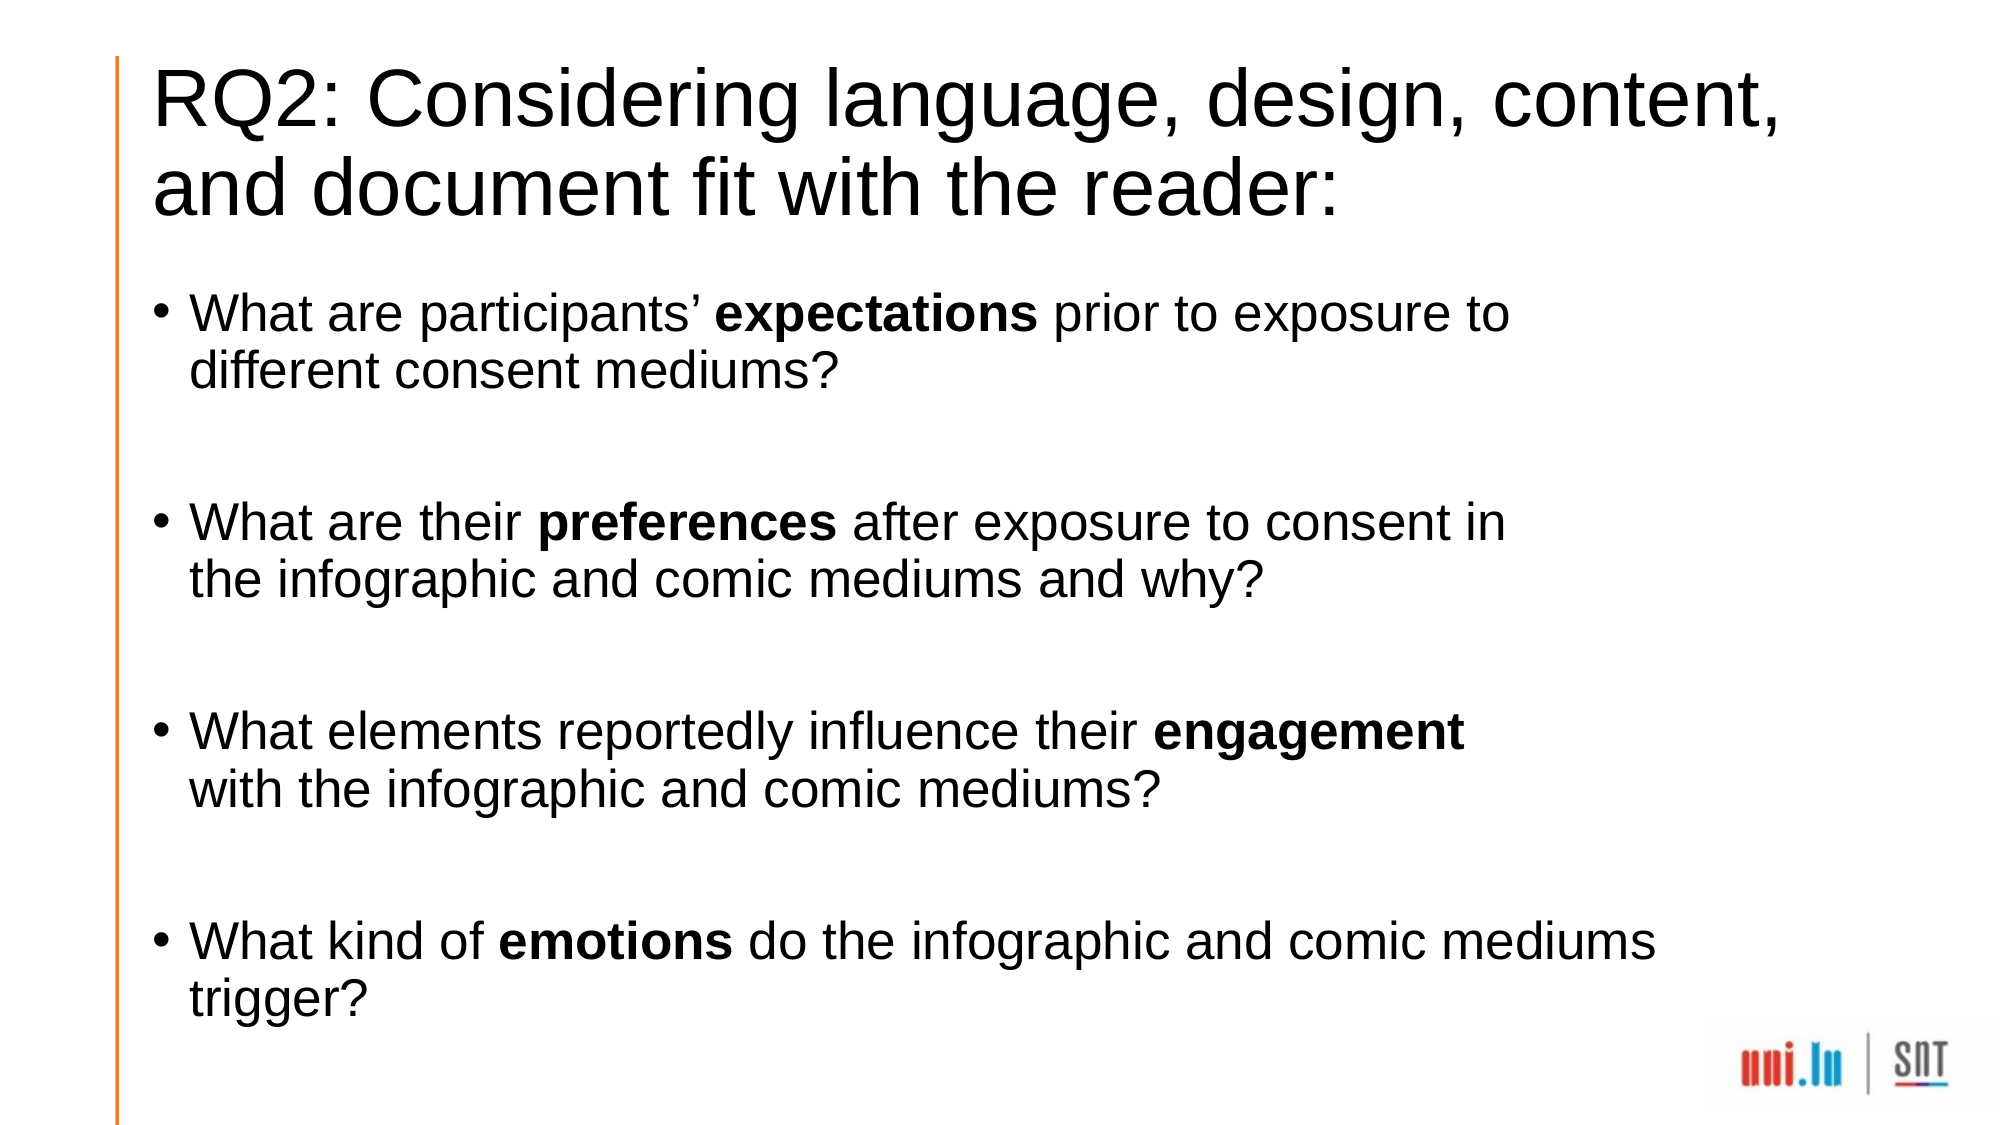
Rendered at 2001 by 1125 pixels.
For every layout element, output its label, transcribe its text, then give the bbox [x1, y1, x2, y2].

list What are participants’ expectations prior to exposure to different consent mediums? What are their preferences after exposure to consent in the infographic and comic mediums and why? What elements reportedly influence their engagement with the infographic and comic mediums? What kind of emotions do the infographic and comic mediums trigger? [137, 277, 1863, 1043]
picture [1701, 1013, 2000, 1110]
title RQ2: Considering language, design, content, and document fit with the reader: [137, 47, 1863, 277]
